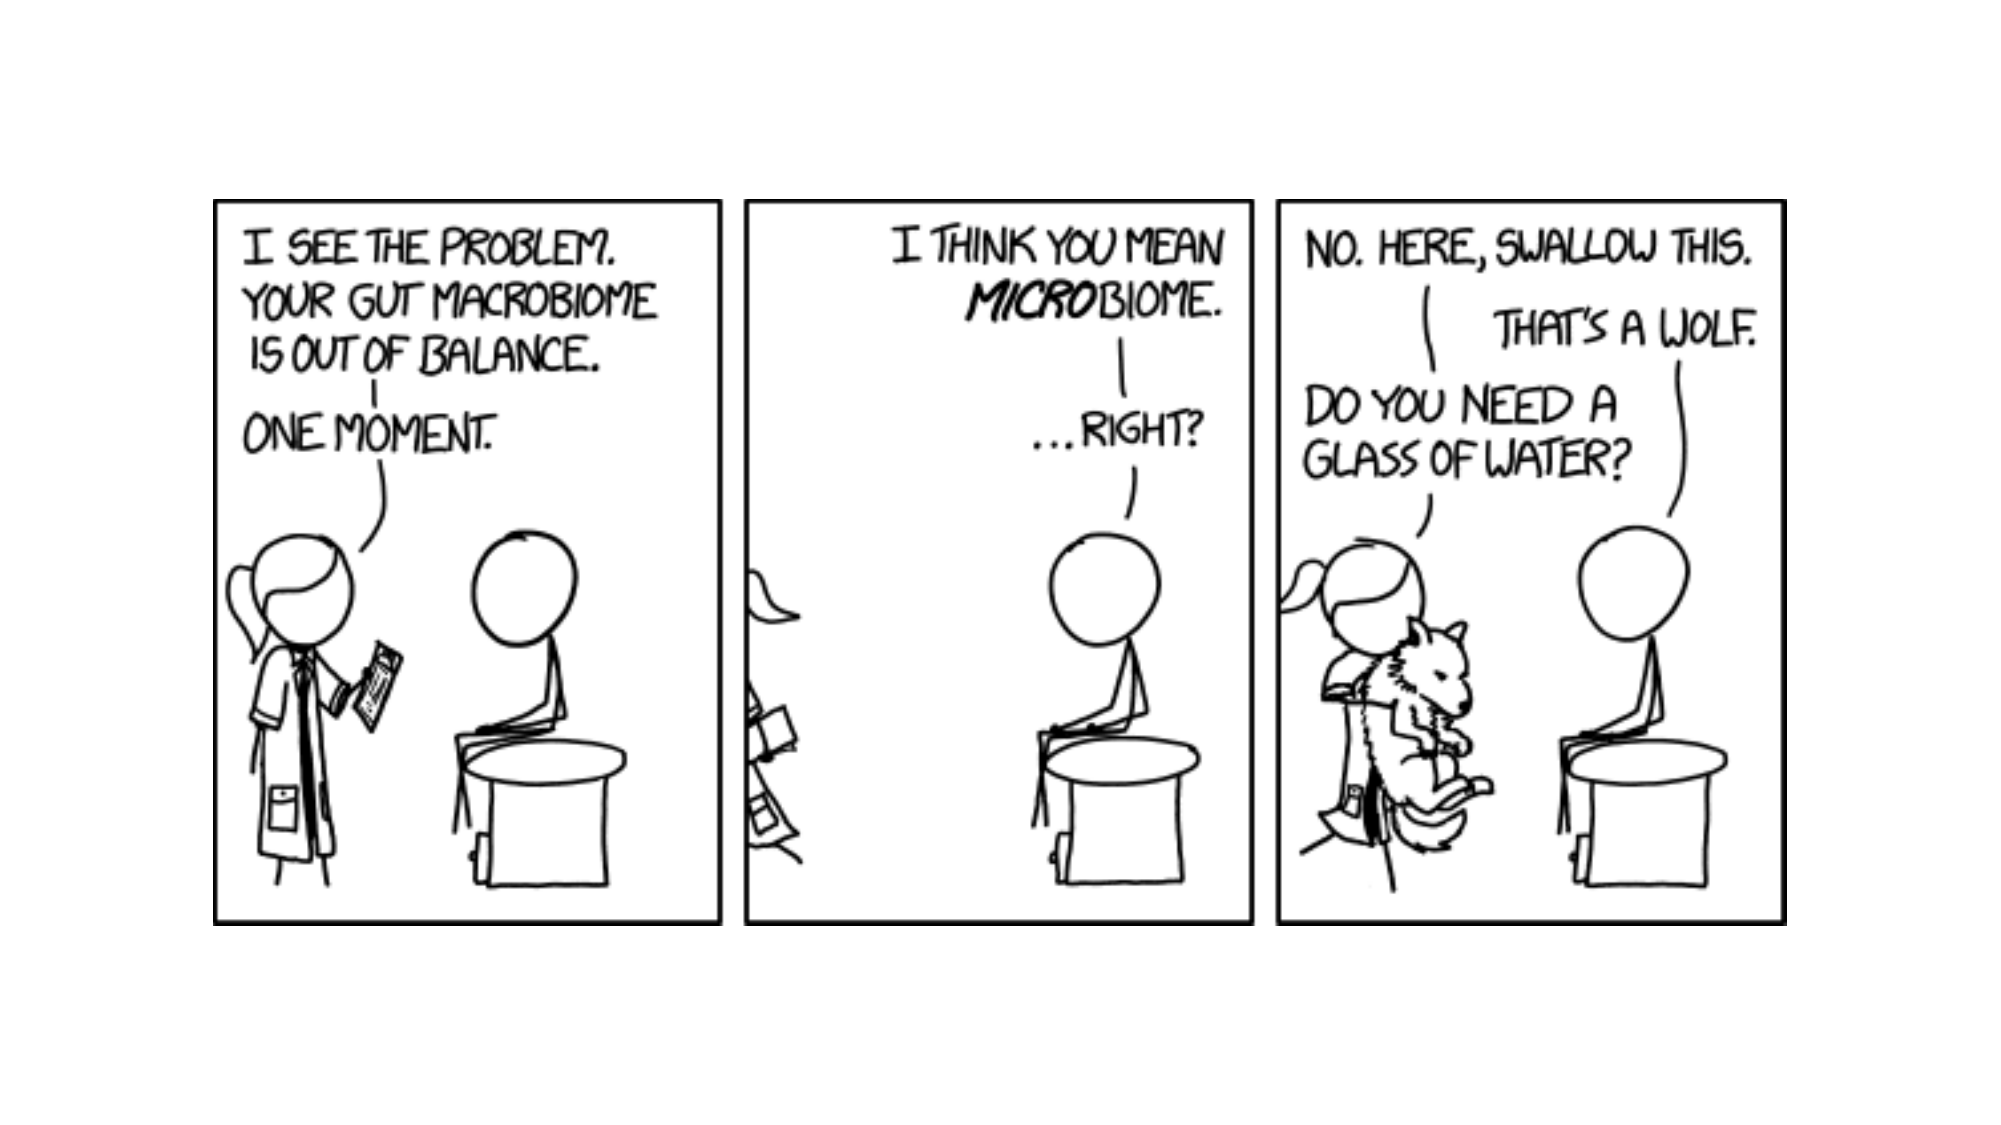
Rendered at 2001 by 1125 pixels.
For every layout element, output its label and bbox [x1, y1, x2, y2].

picture [213, 199, 1787, 926]
